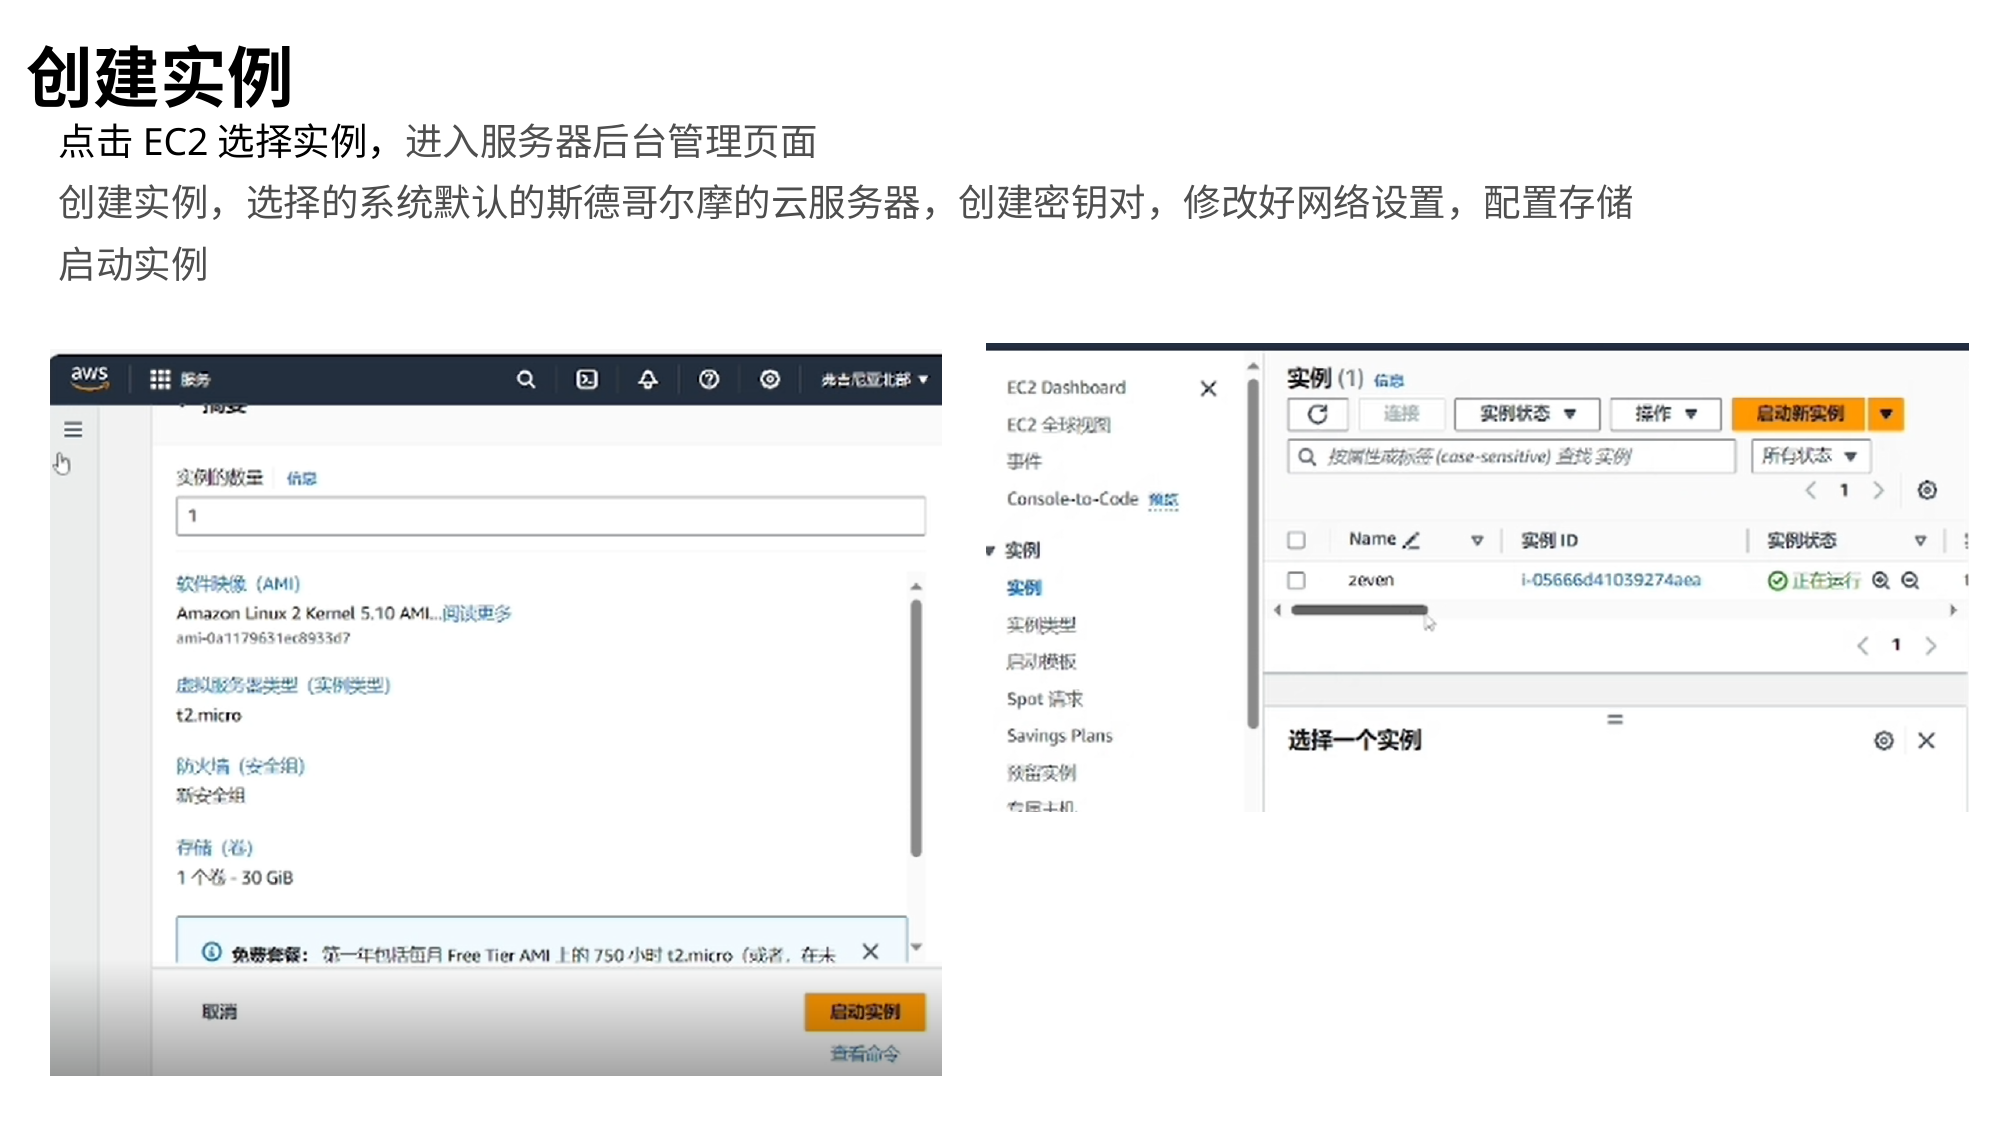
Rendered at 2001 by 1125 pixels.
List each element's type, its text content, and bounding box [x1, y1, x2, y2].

picture [986, 343, 1969, 812]
list 点击EC2选择实例，进入服务器后台管理页面 创建实例，选择的系统默认的斯德哥尔摩的云服务器，创建密钥对，修改好网络设置，配置存储 启动实例 [43, 115, 1769, 830]
title 创建实例 [11, 0, 1737, 190]
picture [50, 349, 942, 1076]
